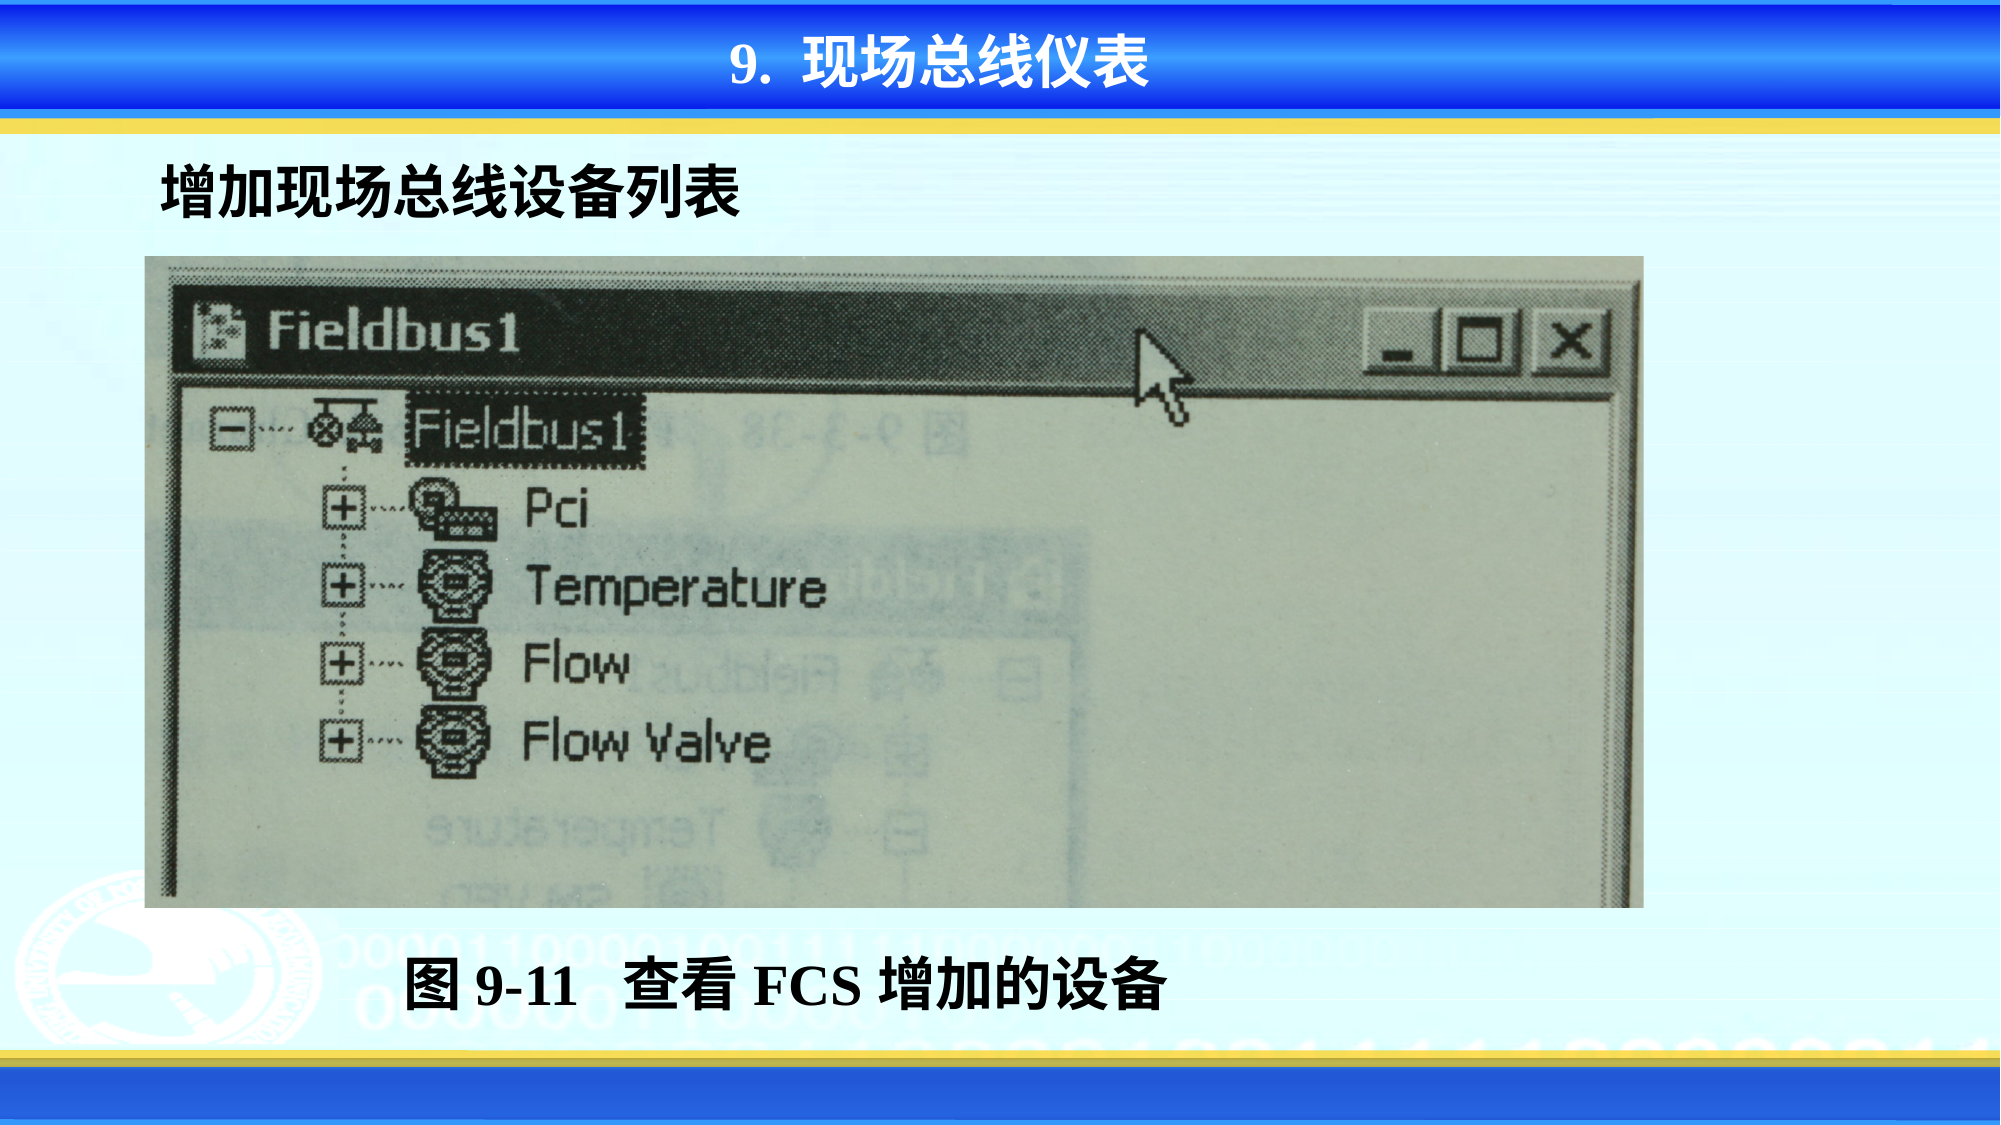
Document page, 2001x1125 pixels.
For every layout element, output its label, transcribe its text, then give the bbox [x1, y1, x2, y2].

text_box 增加现场总线设备列表 [144, 148, 837, 233]
picture [144, 256, 1644, 908]
picture [0, 1067, 2000, 1120]
text_box 9. 现场总线仪表 [541, 17, 1339, 103]
text_box 图9-11 查看FCS增加的设备 [388, 939, 1400, 1024]
